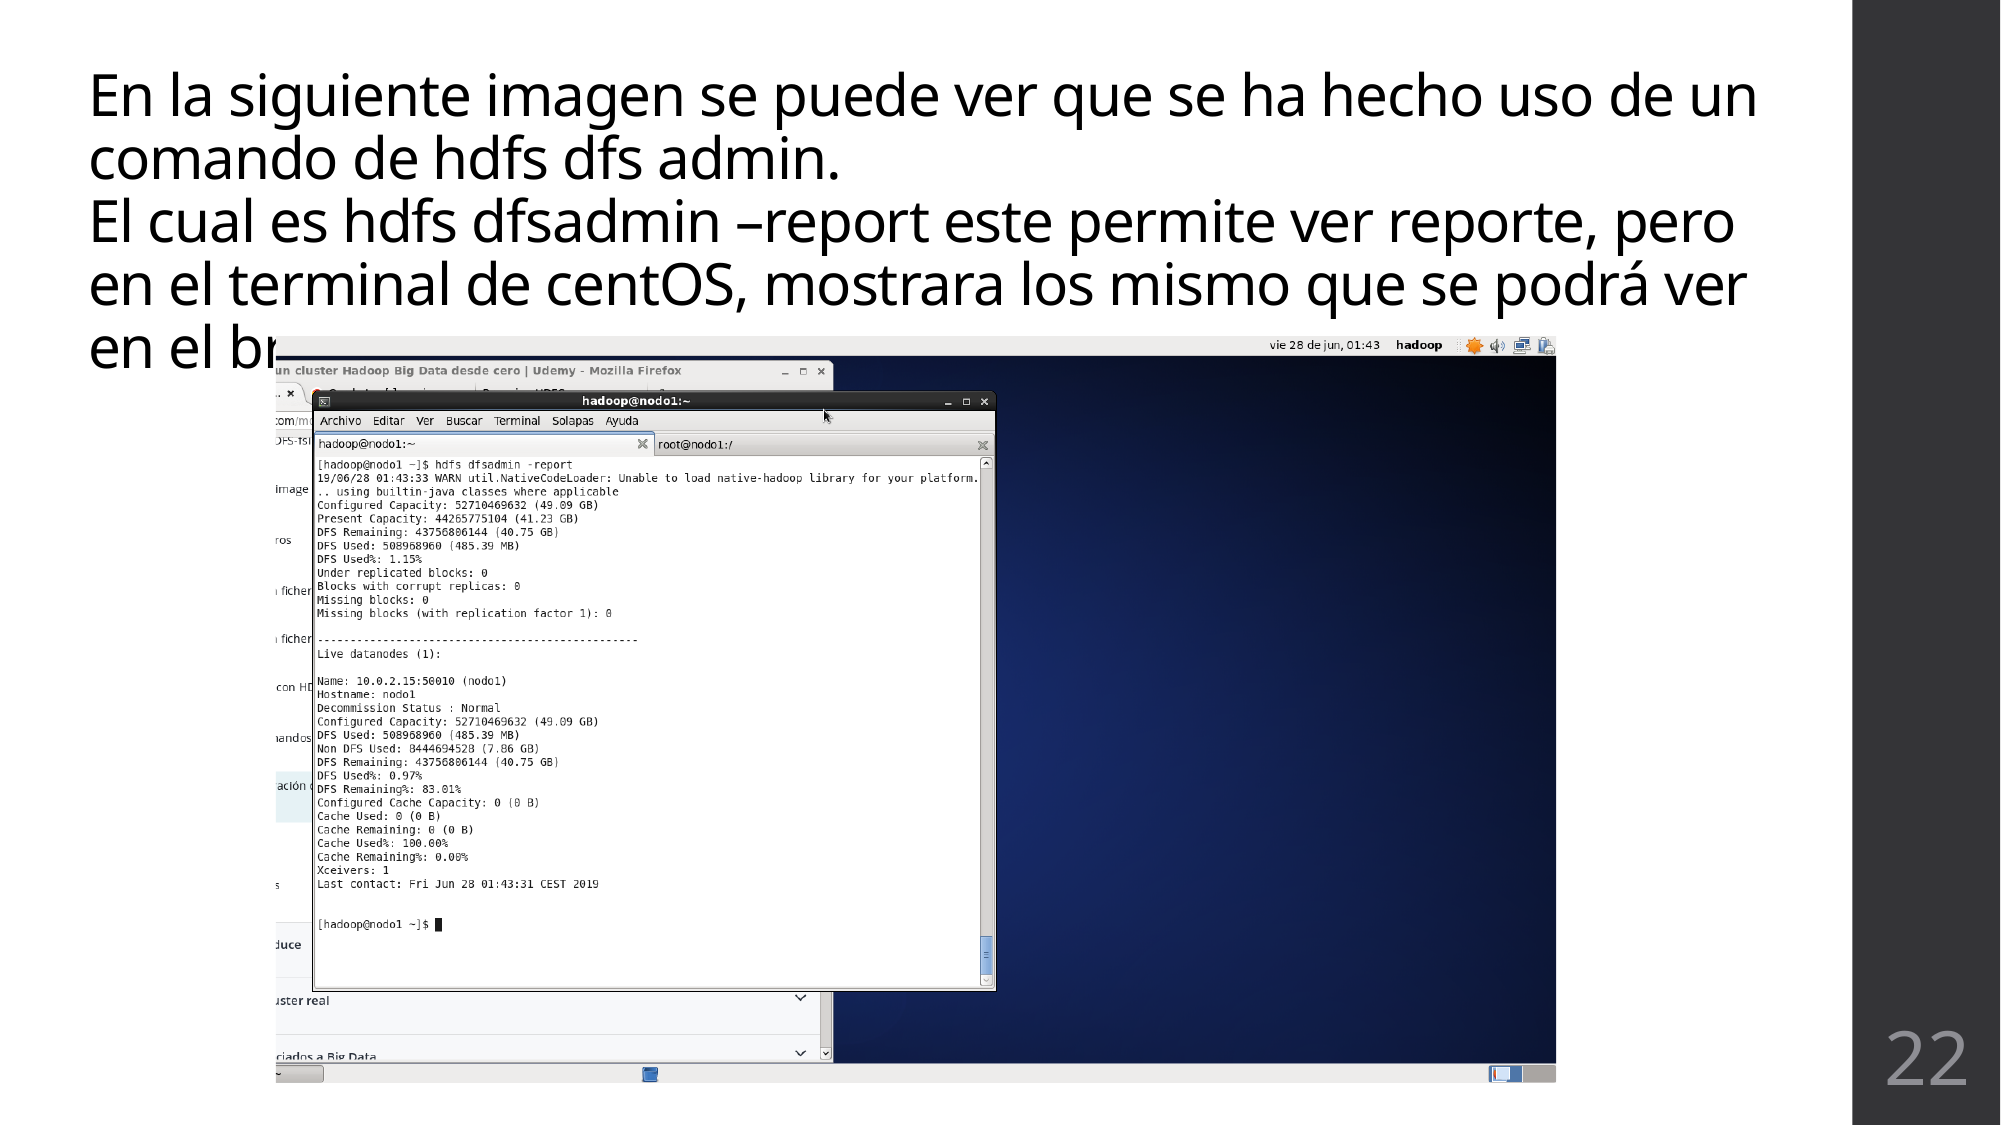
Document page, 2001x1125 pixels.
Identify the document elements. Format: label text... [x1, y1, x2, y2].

title En la siguiente imagen se puede ver que se ha hecho uso de un comando de hdfs dfs admin. El cual es hdfs dfsadmin –report este permite ver reporte, pero en el terminal de centOS, mostrara los mismo que se podrá ver en el browser [73, 37, 1799, 389]
slide_number 22 [1852, 1012, 2000, 1110]
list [275, 329, 1557, 1125]
